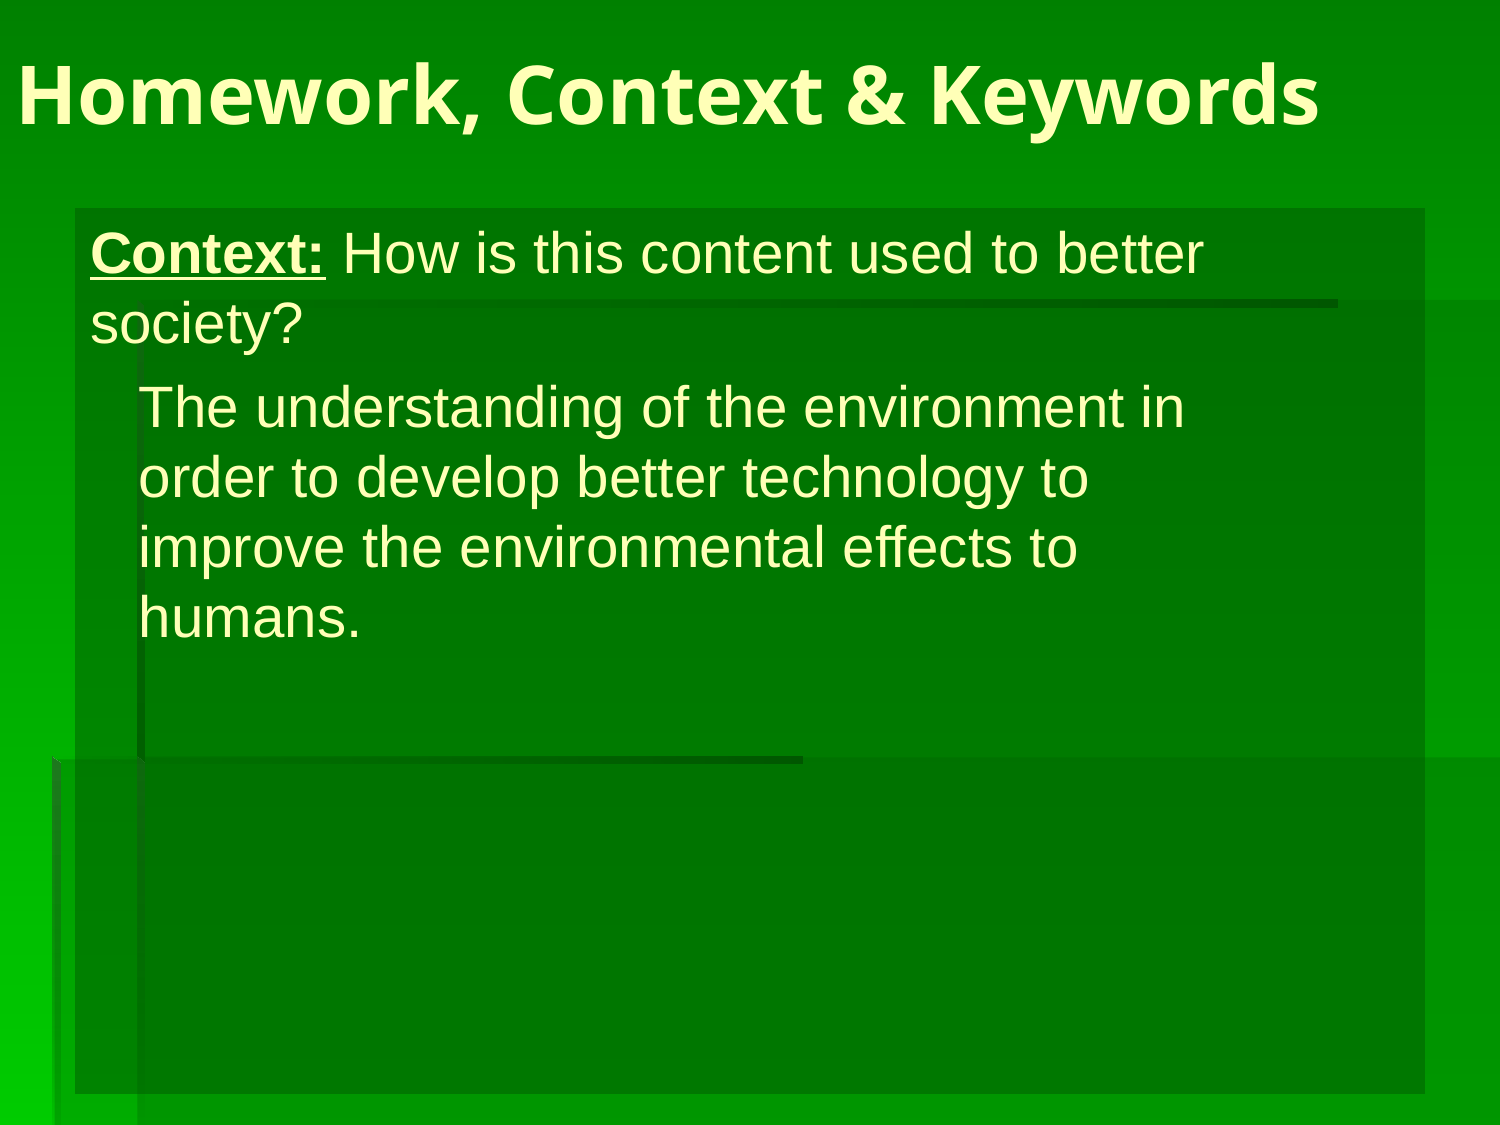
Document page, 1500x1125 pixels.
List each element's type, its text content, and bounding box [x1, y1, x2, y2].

text_box The understanding of the environment in order to develop better technology to improve the environmental effects to humans. [123, 361, 1329, 657]
title Homework, Context & Keywords [0, 0, 1500, 185]
list Context: How is this content used to better society? [74, 207, 1426, 1095]
